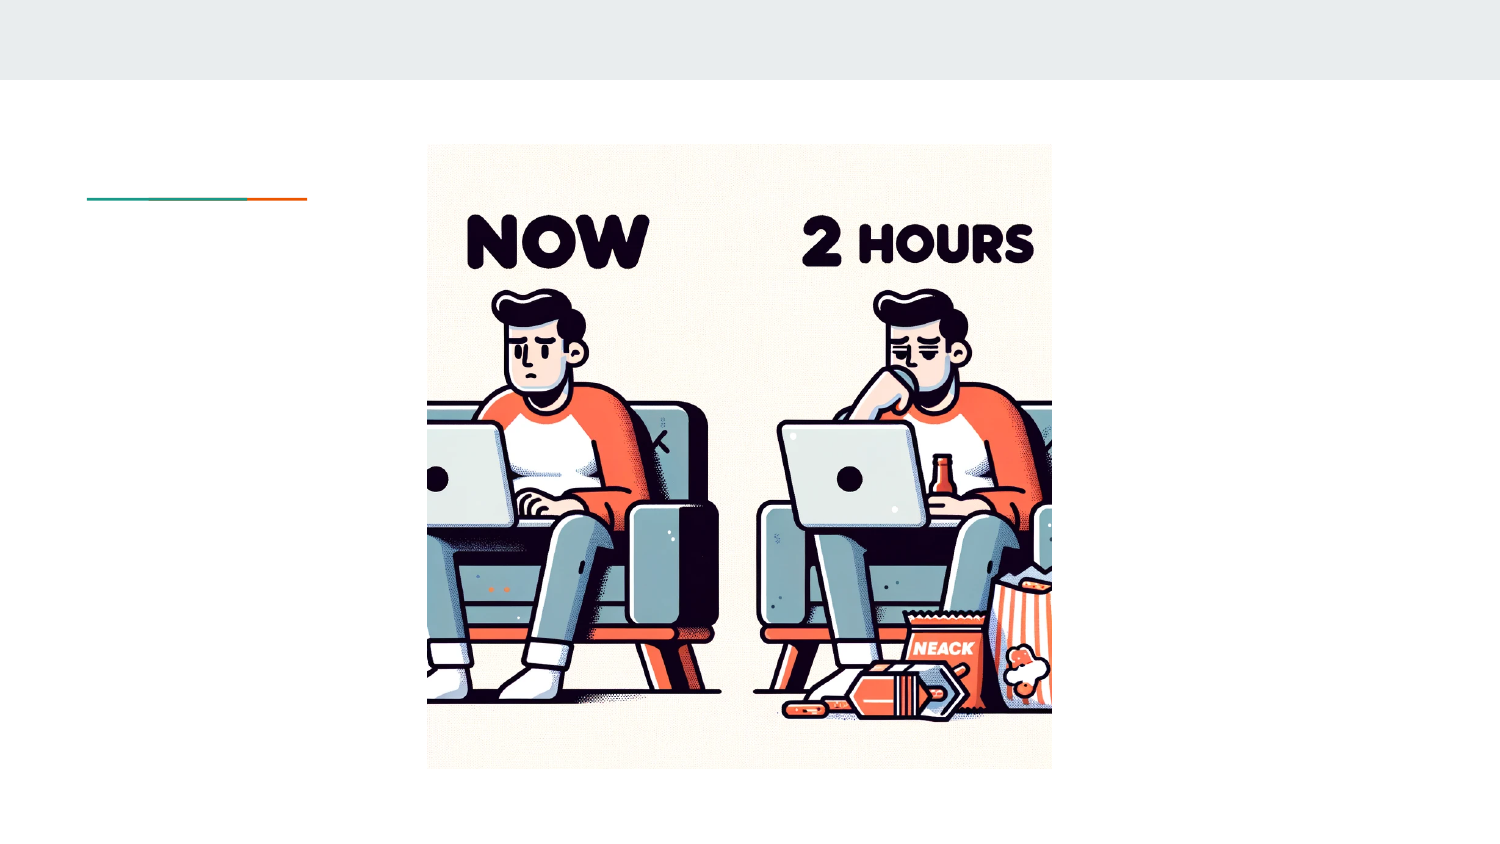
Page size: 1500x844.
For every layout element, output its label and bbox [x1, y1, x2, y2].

picture [426, 144, 1052, 769]
